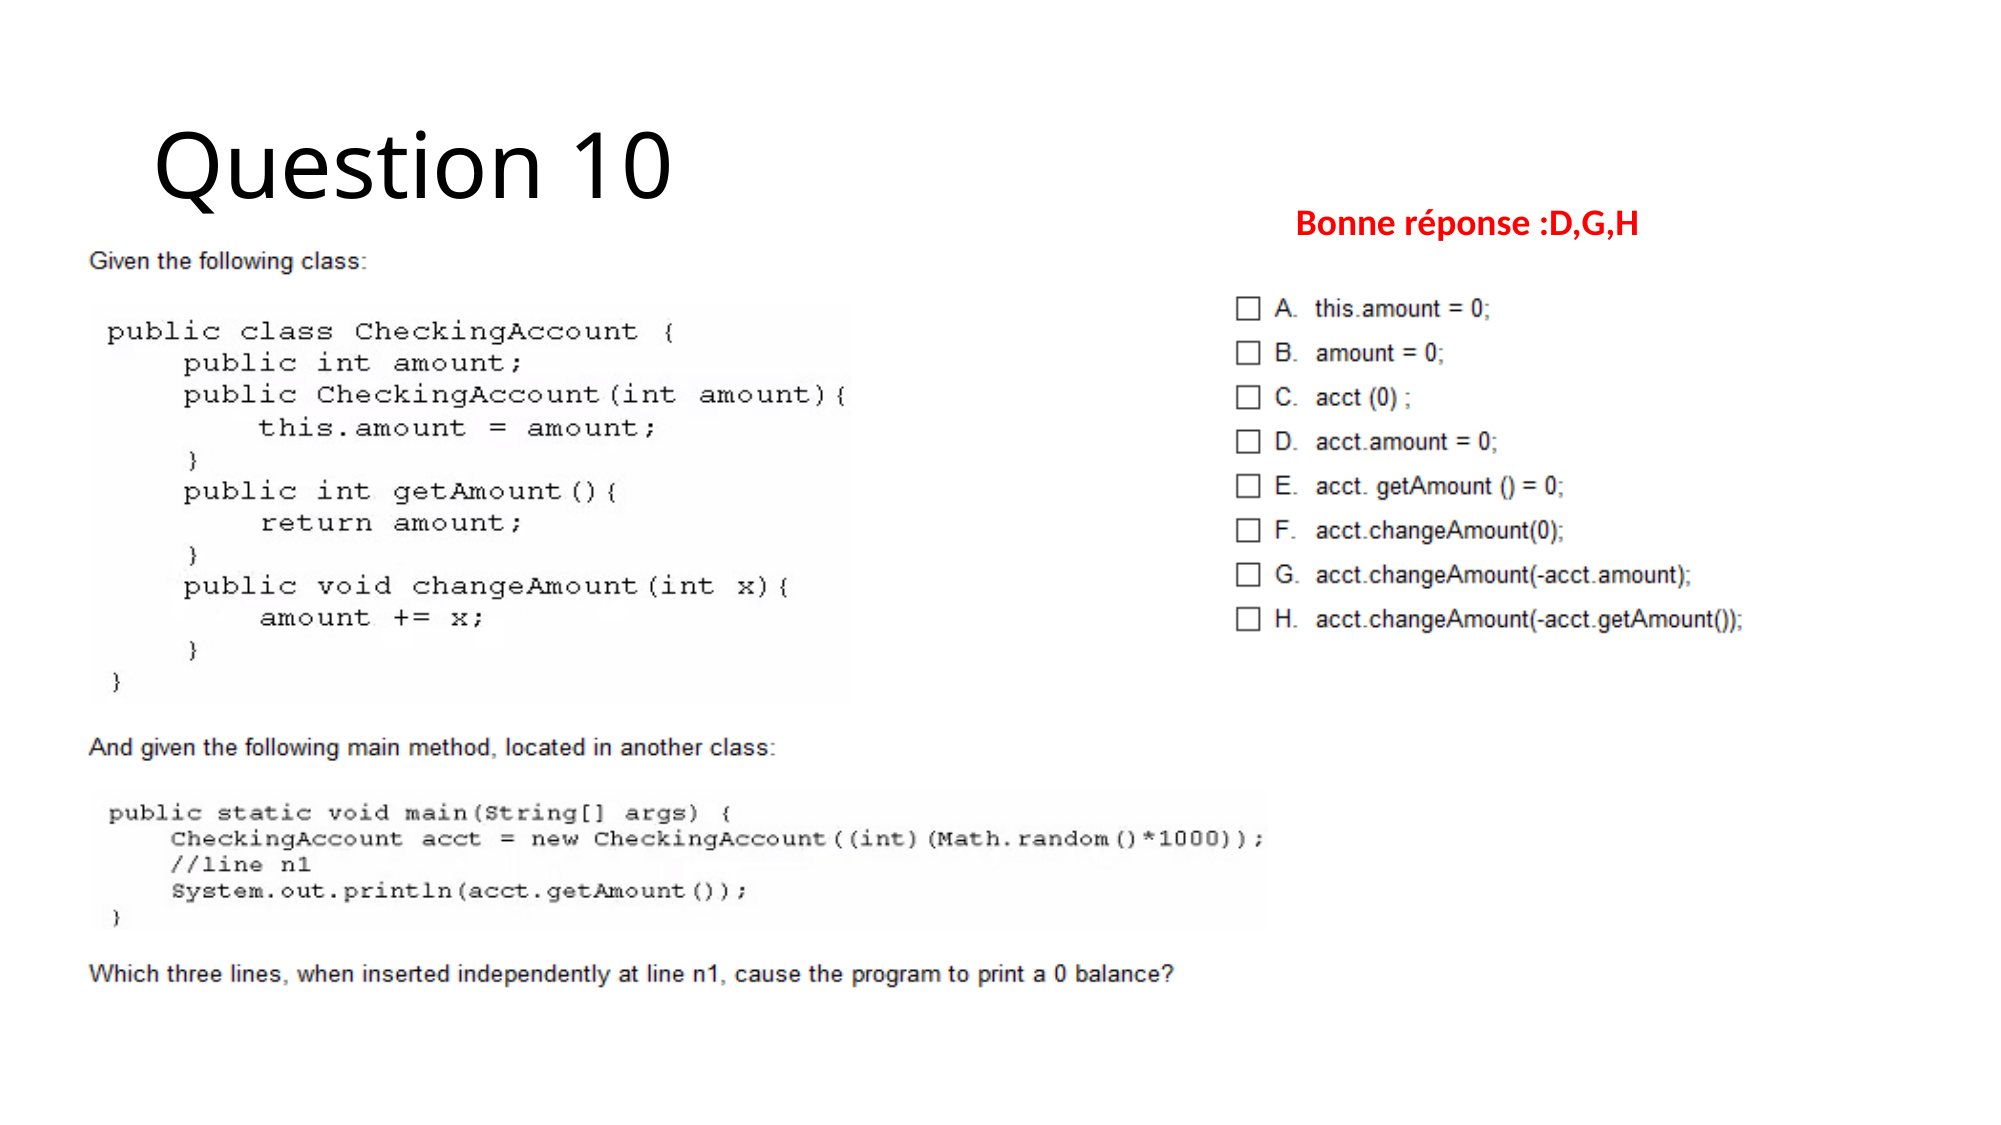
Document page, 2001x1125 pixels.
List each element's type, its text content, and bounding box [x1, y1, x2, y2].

text_box Bonne réponse :D,G,H [1281, 190, 1705, 250]
picture [78, 243, 1753, 998]
title Question 10 [137, 59, 1863, 278]
